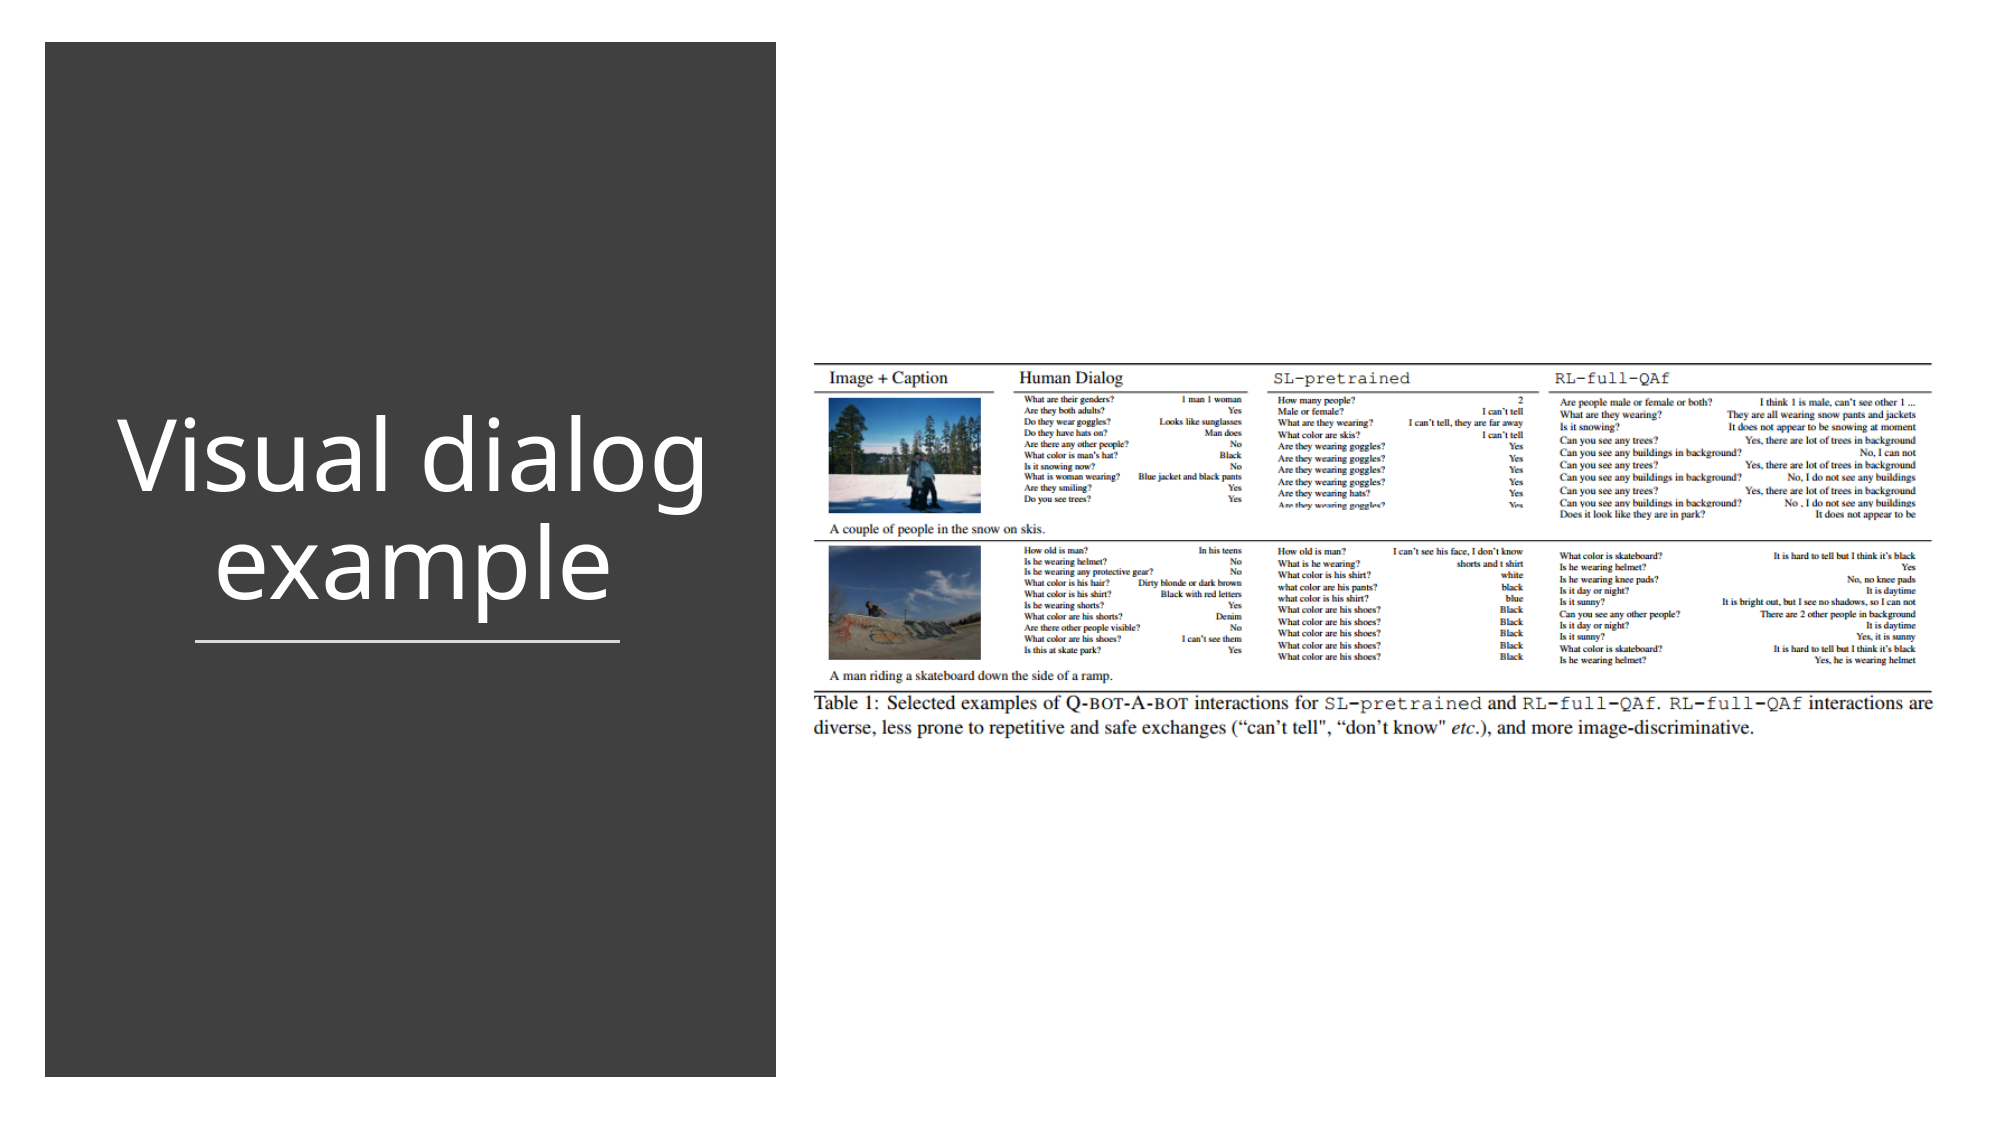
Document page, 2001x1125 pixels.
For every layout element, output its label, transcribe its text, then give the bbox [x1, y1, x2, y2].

picture [803, 352, 1948, 745]
text_box [54, 52, 767, 1067]
text_box Visual dialog example [92, 149, 736, 629]
